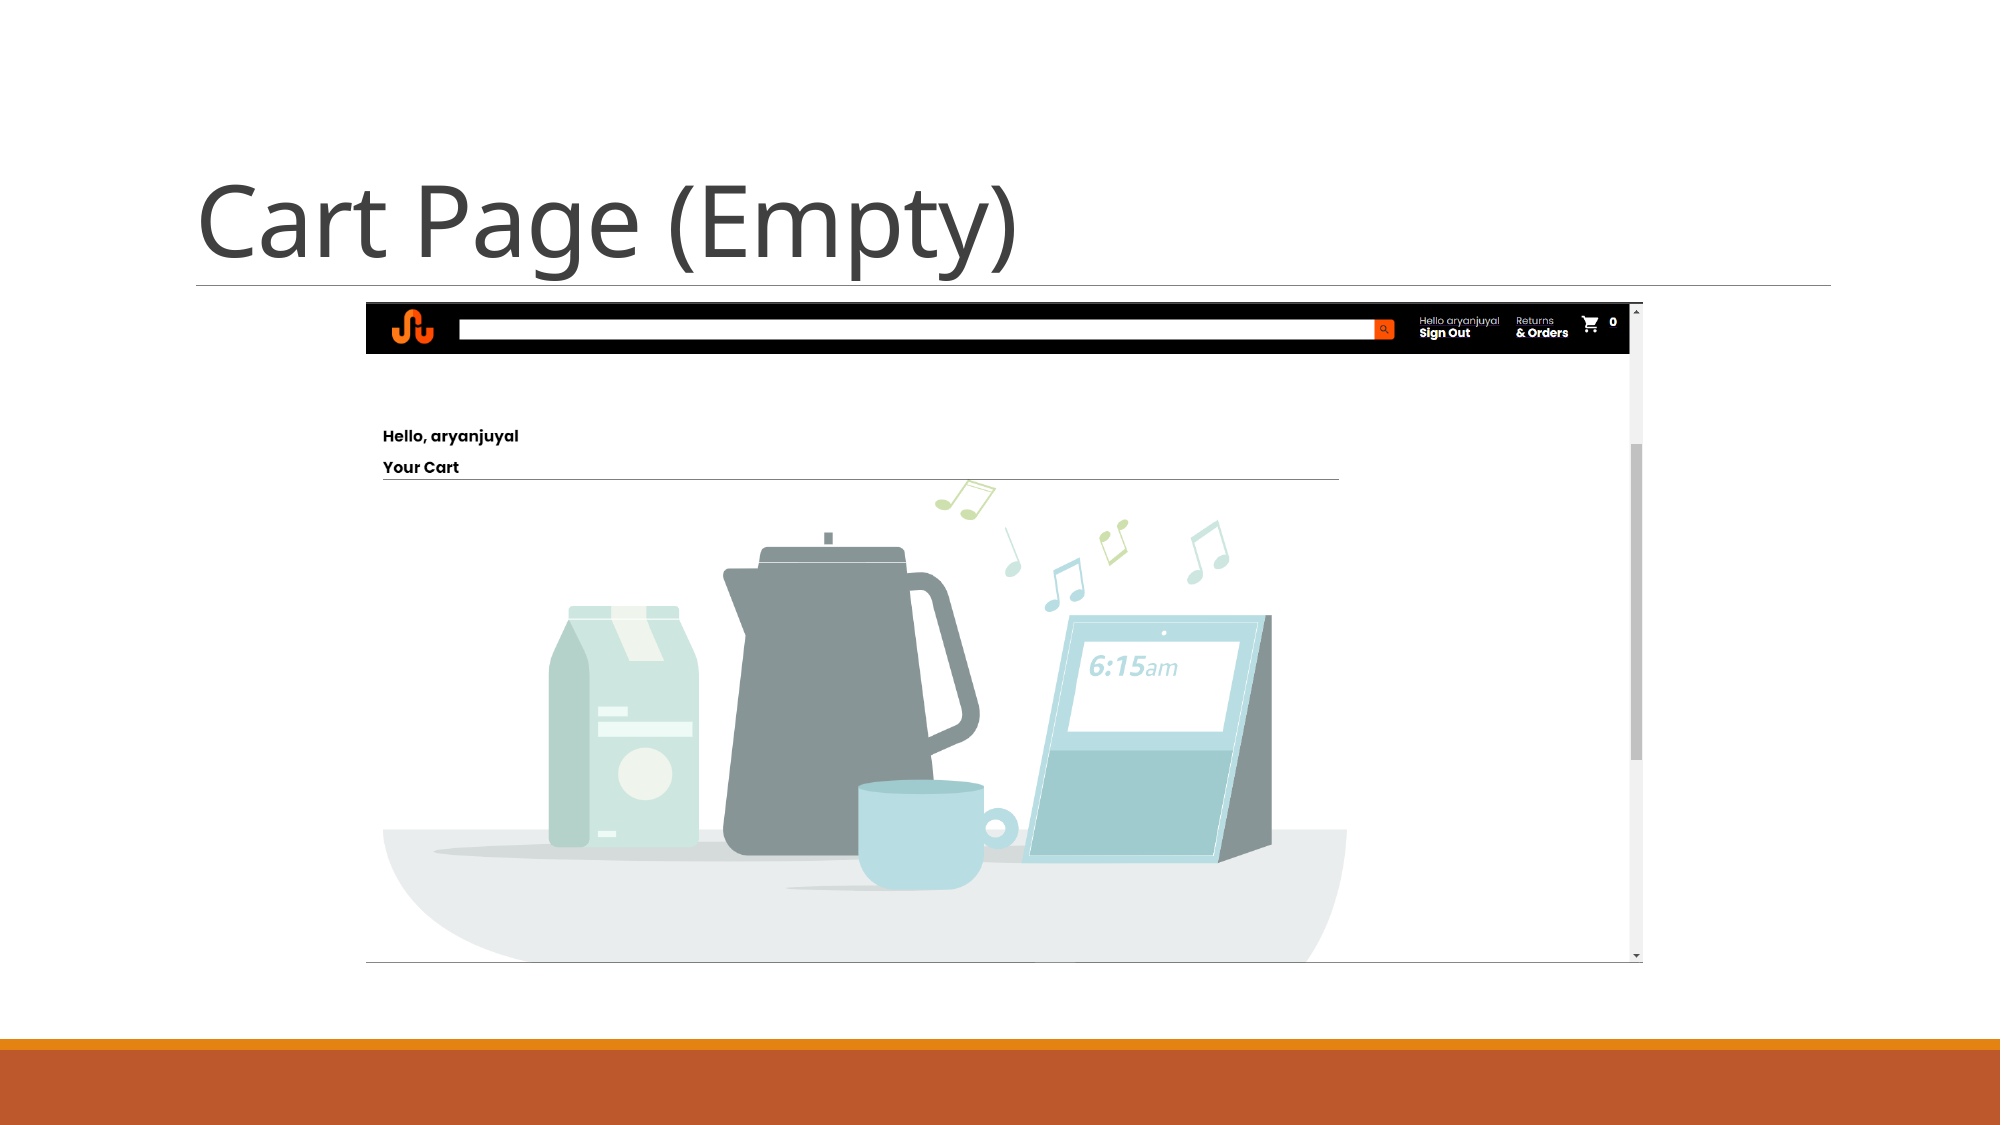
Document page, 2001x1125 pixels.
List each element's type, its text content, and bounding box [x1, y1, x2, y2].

title Cart Page (Empty) [180, 47, 1830, 285]
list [366, 302, 1644, 964]
